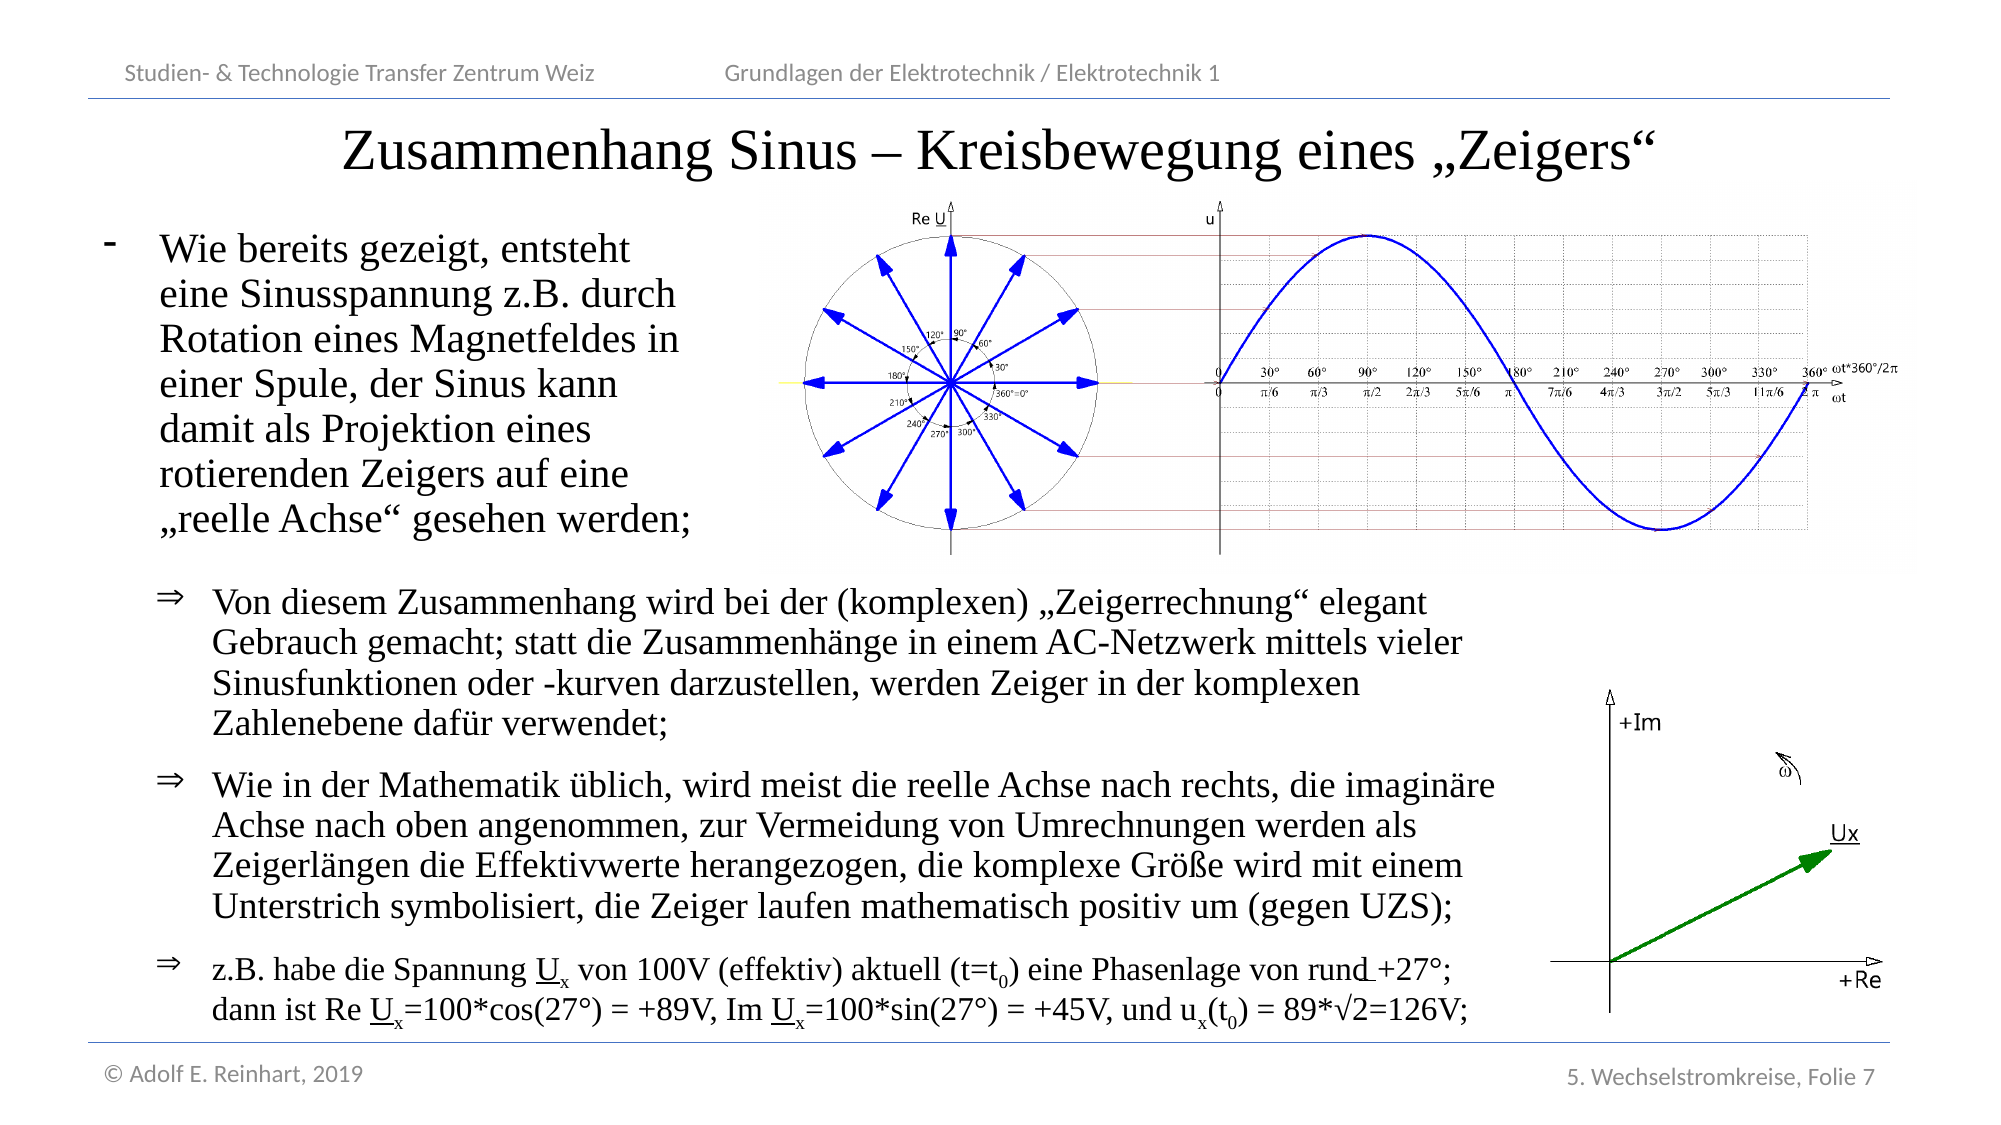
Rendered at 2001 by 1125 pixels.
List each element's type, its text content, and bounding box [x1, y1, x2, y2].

slide_number 5. Wechselstromkreise, Folie 7 [1358, 1044, 1891, 1105]
picture [759, 180, 1917, 574]
text_box Zusammenhang Sinus – Kreisbewegung eines „Zeigers“ [98, 111, 1902, 224]
picture [1550, 658, 1912, 1014]
text_box Von diesem Zusammenhang wird bei der (komplexen) „Zeigerrechnung“ elegant Gebrauch gemacht; statt die Zusammenhänge in einem AC-Netzwerk mittels vieler Sinusfunktionen oder -kurven darzustellen, werden Zeiger in der komplexen Zahlenebene dafür verwendet; Wie in der Mathematik üblich, wird meist die reelle Achse nach rechts, die imaginäre Achse nach oben angenommen, zur Vermeidung von Umrechnungen werden als Zeigerlängen die Effektivwerte herangezogen, die komplexe Größe wird mit einem Unterstrich symbolisiert, die Zeiger laufen mathematisch positiv um (gegen UZS); z.B. habe die Spannung Ux von 100V (effektiv) aktuell (t=t0) eine Phasenlage von rund +27°; dann ist Re Ux=100*cos(27°) = +89V, Im Ux=100*sin(27°) = +45V, und ux(t0) = 89*√2=126V; [140, 574, 1551, 1037]
subtitle Wie bereits gezeigt, entsteht eine Sinusspannung z.B. durch Rotation eines Magnetfeldes in einer Spule, der Sinus kann damit als Projektion eines rotierenden Zeigers auf eine „reelle Achse“ gesehen werden; [88, 218, 718, 556]
footer © Adolf E. Reinhart, 2019 [88, 1043, 1338, 1103]
text_box Studien- & Technologie Transfer Zentrum Weiz Grundlagen der Elektrotechnik / Elektrotechnik 1 [109, 41, 1891, 98]
